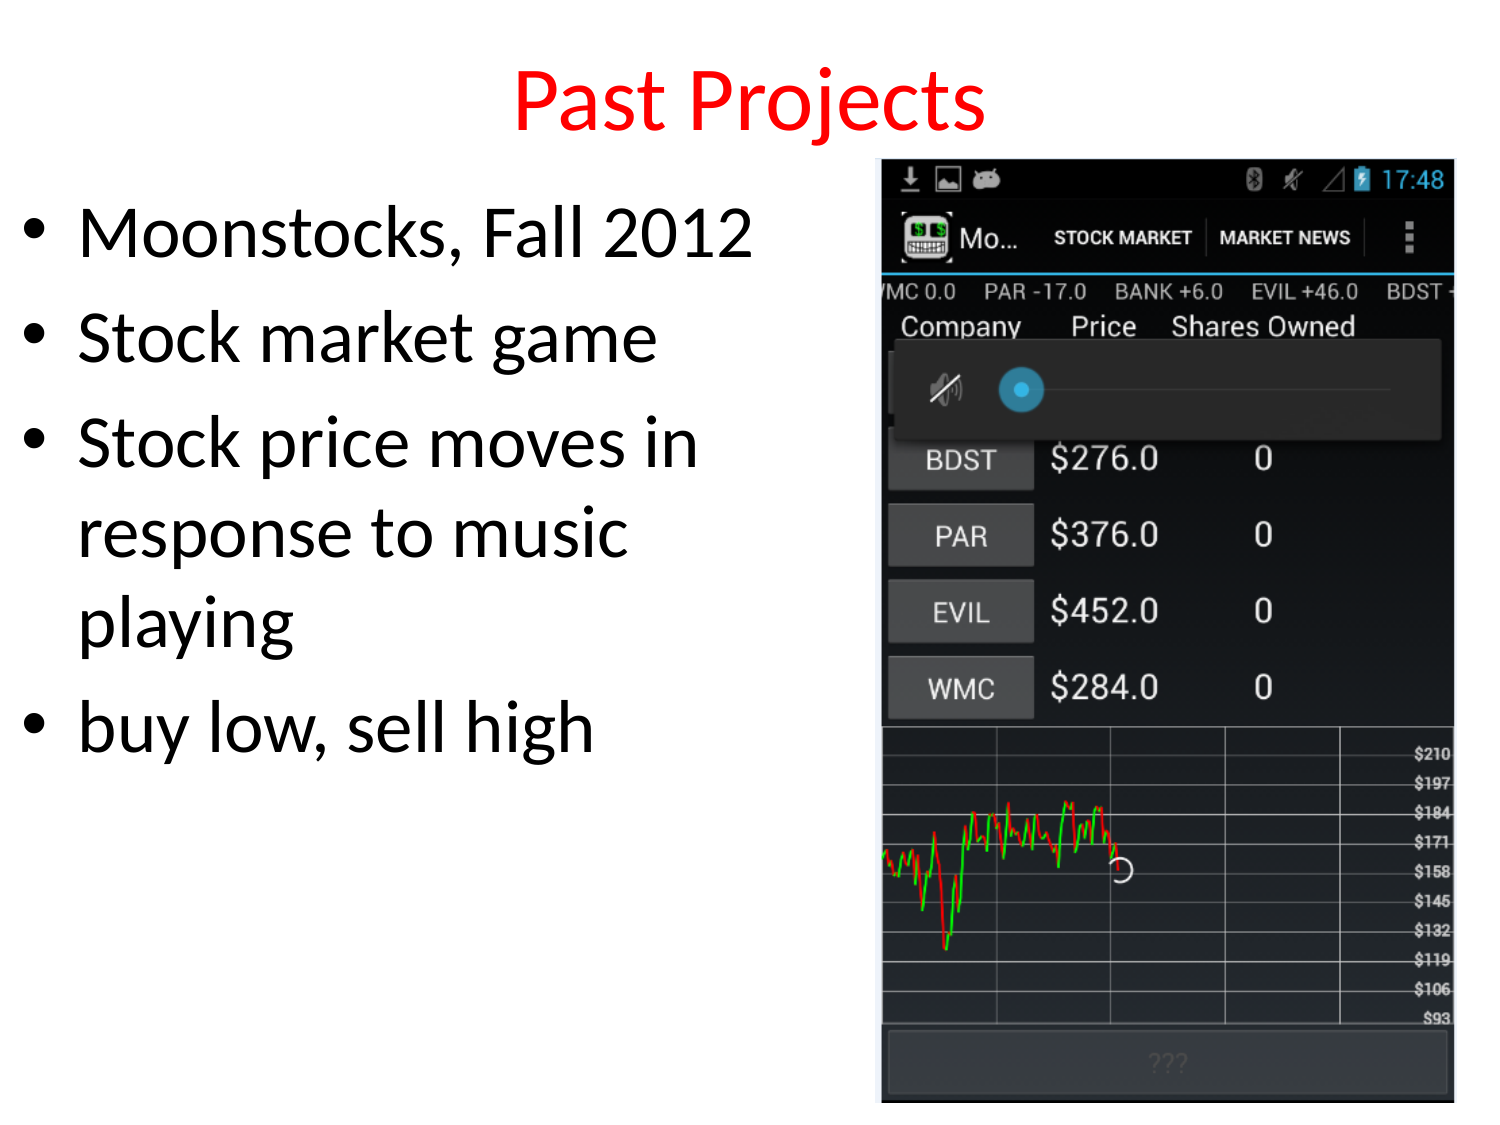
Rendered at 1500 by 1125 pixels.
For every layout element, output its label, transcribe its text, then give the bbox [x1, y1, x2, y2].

picture [874, 158, 1457, 1103]
title Past Projects [75, 0, 1425, 188]
list Moonstocks, Fall 2012 Stock market game Stock price moves in response to music playing buy low, sell high [6, 174, 850, 1030]
